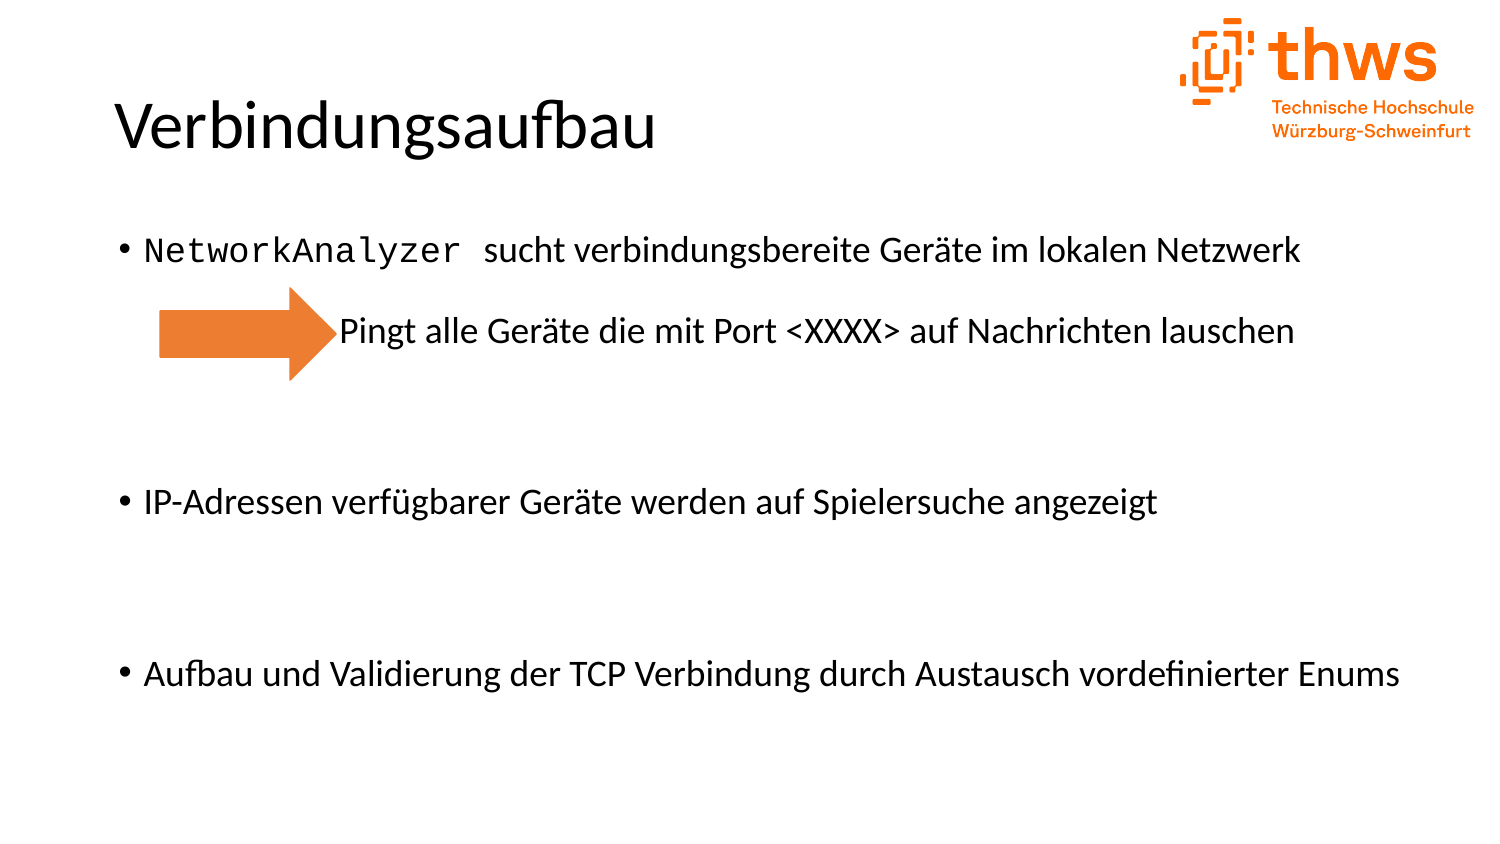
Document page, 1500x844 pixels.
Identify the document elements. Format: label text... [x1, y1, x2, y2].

picture [1160, 0, 1500, 166]
text_box [160, 287, 337, 381]
title Verbindungsaufbau [103, 44, 1397, 208]
list NetworkAnalyzer sucht verbindungsbereite Geräte im lokalen Netzwerk Pingt alle Geräte die mit Port <XXXX> auf Nachrichten lauschen IP-Adressen verfügbarer Geräte werden auf Spielersuche angezeigt Aufbau und Validierung der TCP Verbindung durch Austausch vordefinierter Enums [103, 224, 1460, 760]
